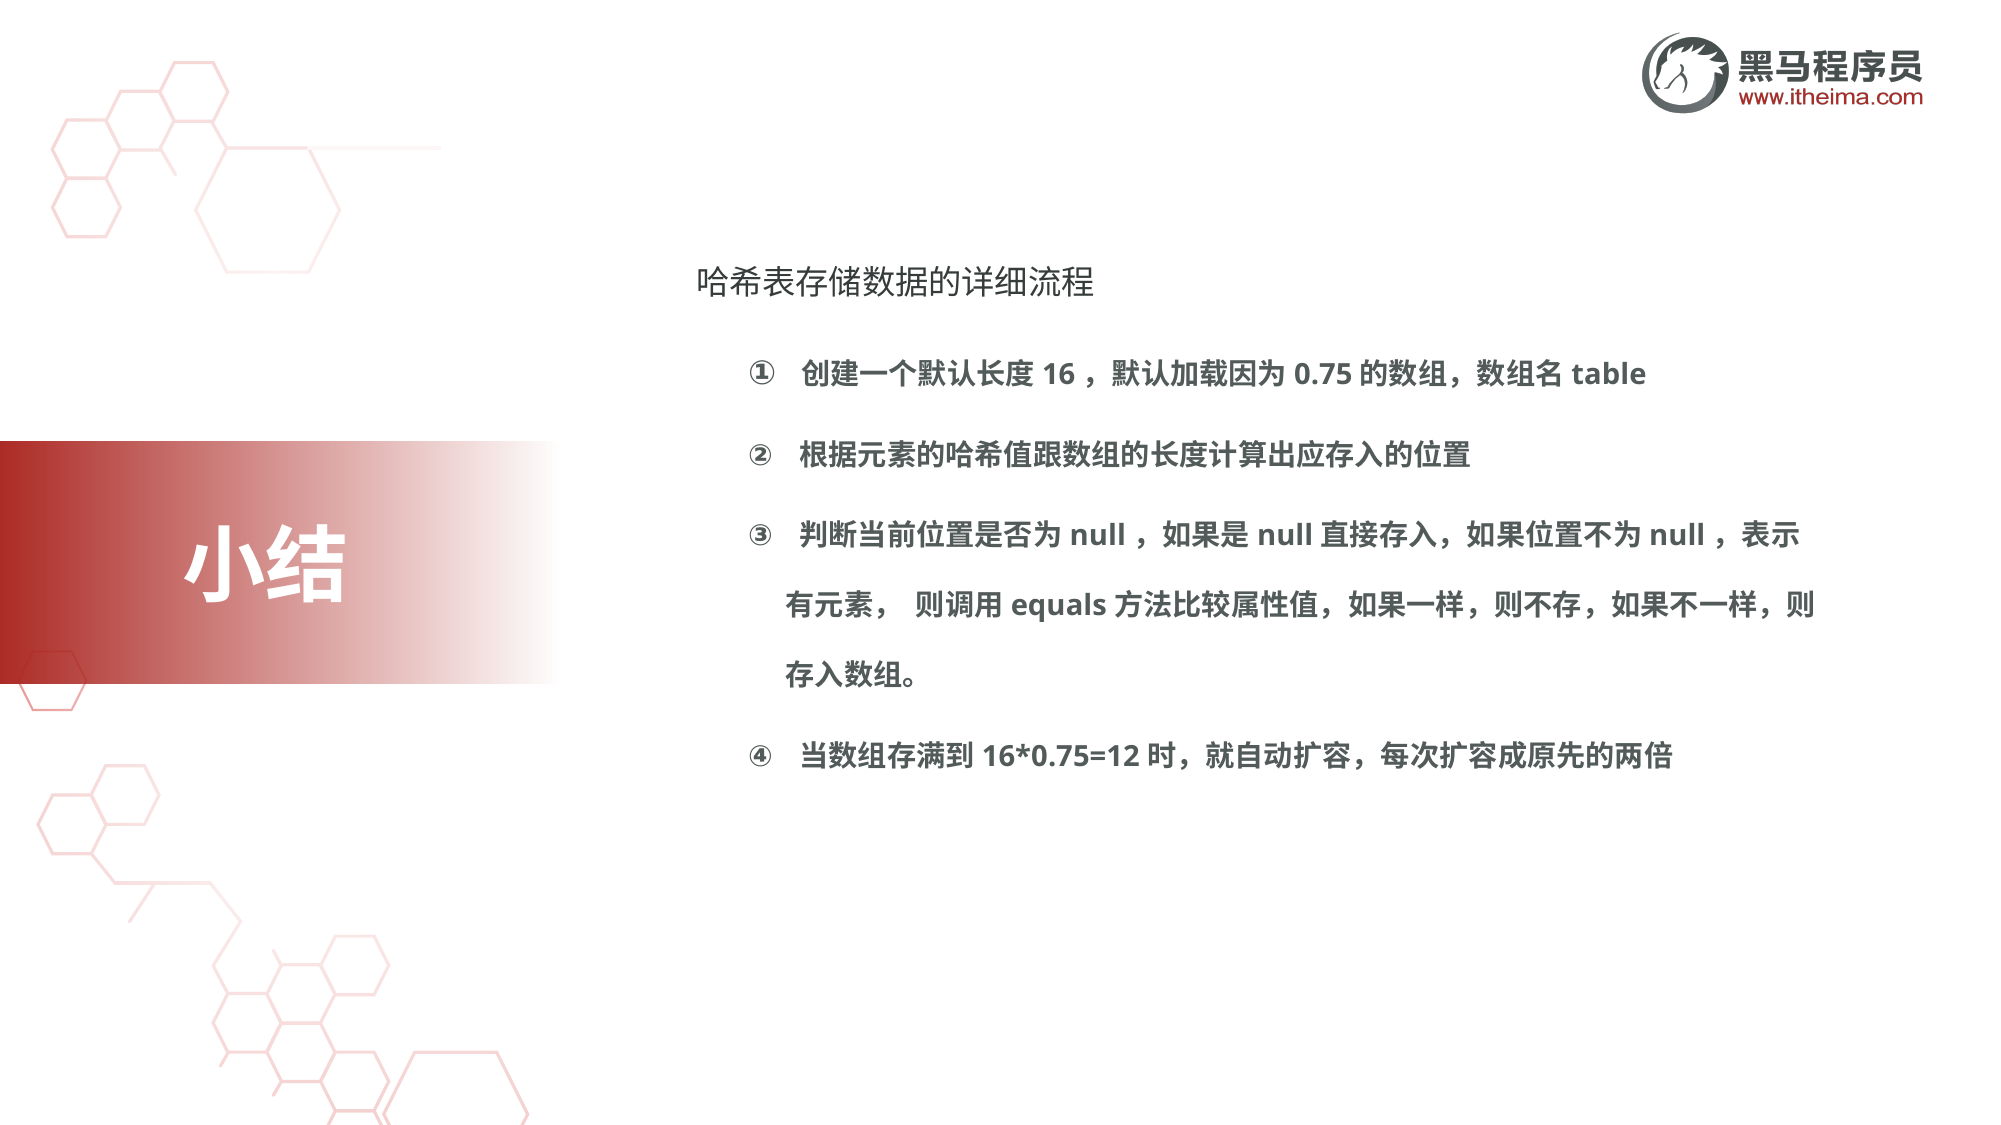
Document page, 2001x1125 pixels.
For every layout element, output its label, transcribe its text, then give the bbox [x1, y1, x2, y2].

list 哈希表存储数据的详细流程 创建一个默认长度16，默认加载因为0.75的数组，数组名table 根据元素的哈希值跟数组的长度计算出应存入的位置 判断当前位置是否为null，如果是null直接存入，如果位置不为null，表示有元素， 则调用equals方法比较属性值，如果一样，则不存，如果不一样，则存入数组。 当数组存满到16*0.75=12时，就自动扩容，每次扩容成原先的两倍 [658, 223, 1835, 874]
picture [1633, 24, 1937, 125]
